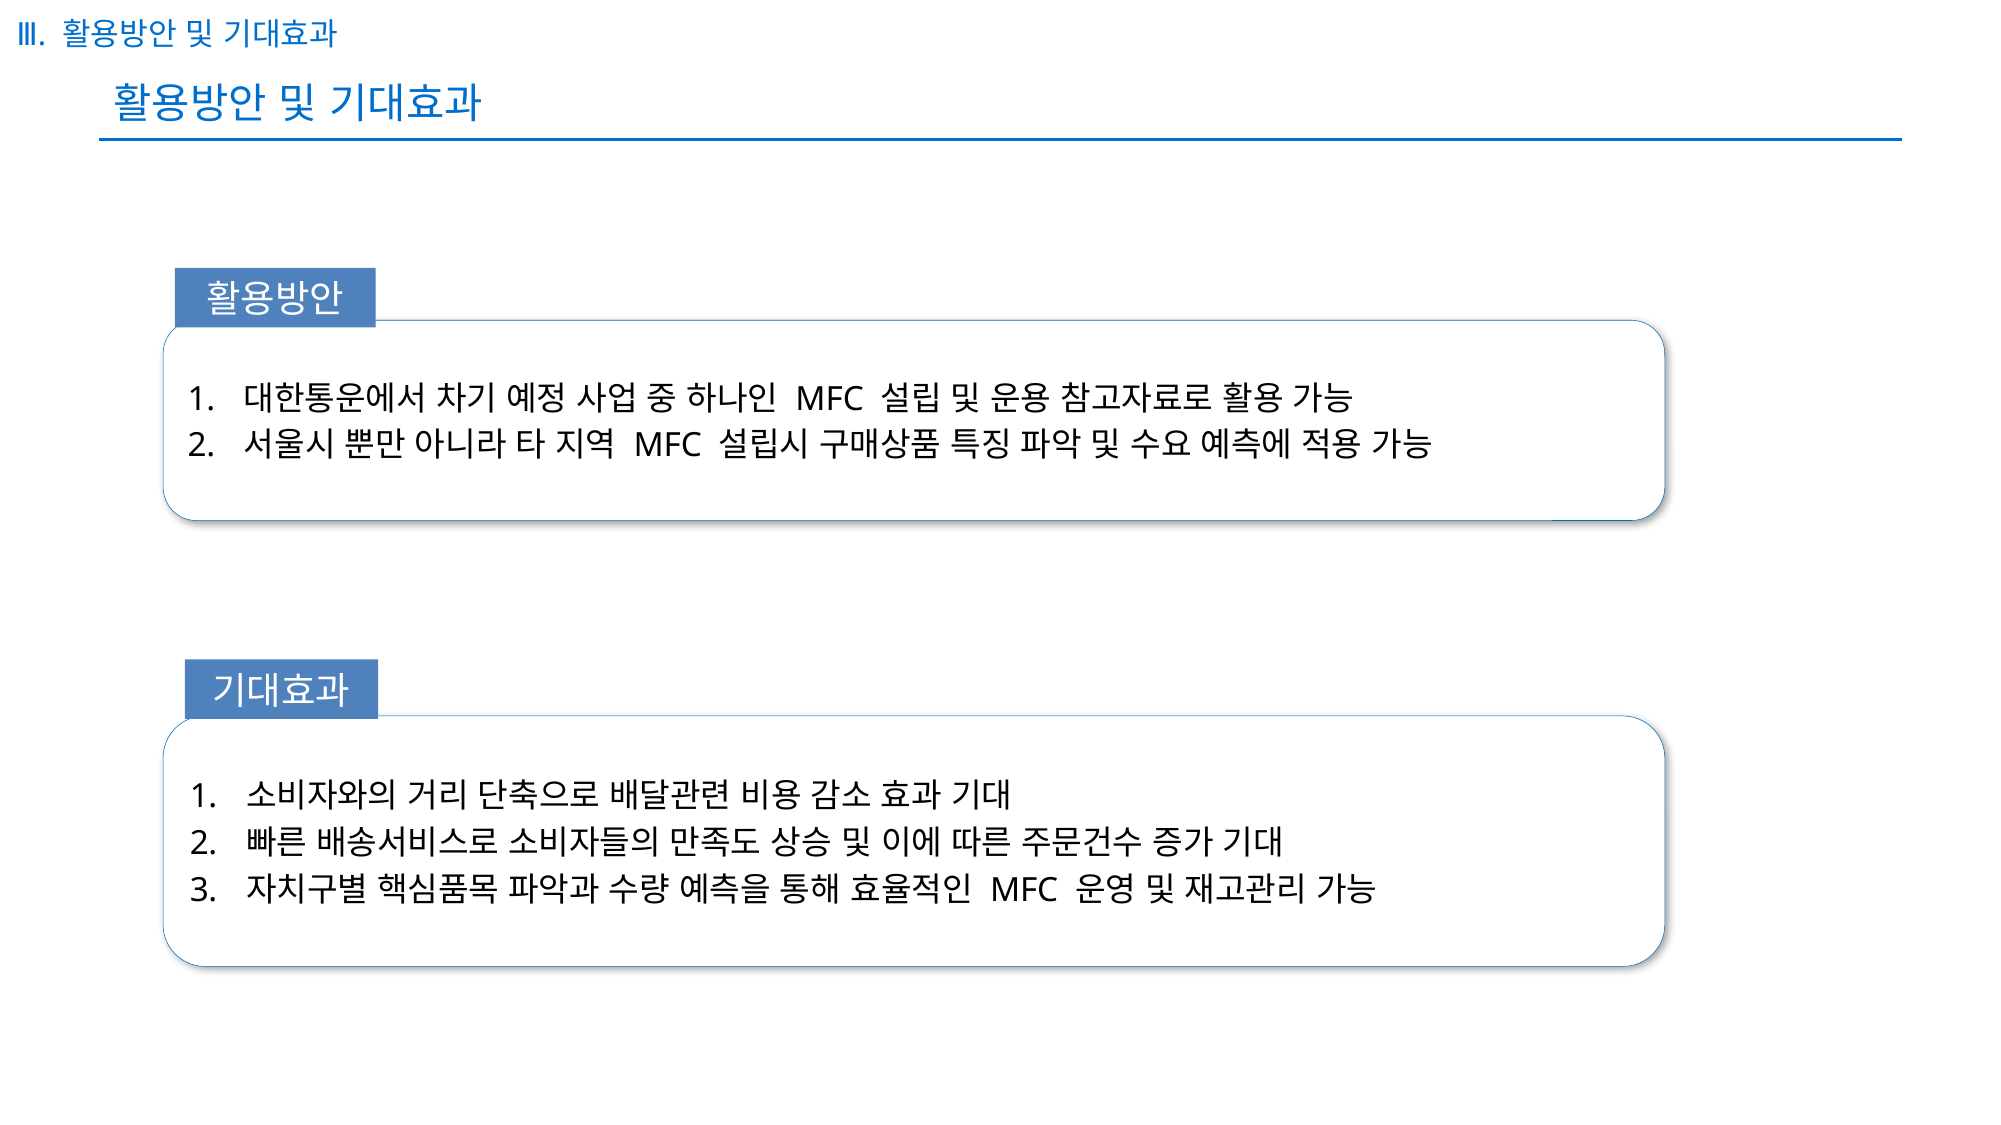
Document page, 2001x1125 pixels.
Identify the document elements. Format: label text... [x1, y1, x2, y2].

text_box 소비자와의 거리 단축으로 배달관련 비용 감소 효과 기대 빠른 배송서비스로 소비자들의 만족도 상승 및 이에 따른 주문건수 증가 기대 자치구별 핵심품목 파악과 수량 예측을 통해 효율적인 MFC 운영 및 재고관리 가능 [163, 715, 1665, 967]
text_box 활용방안 [174, 267, 376, 328]
text_box 기대효과 [184, 659, 379, 719]
title 활용방안 및 기대효과 [98, 69, 1662, 140]
text_box Ⅲ. 활용방안 및 기대효과 [1, 7, 587, 77]
text_box [171, 320, 1227, 490]
text_box 대한통운에서 차기 예정 사업 중 하나인 MFC 설립 및 운용 참고자료로 활용 가능 서울시 뿐만 아니라 타 지역 MFC 설립시 구매상품 특징 파악 및 수요 예측에 적용 가능 [163, 320, 1665, 521]
